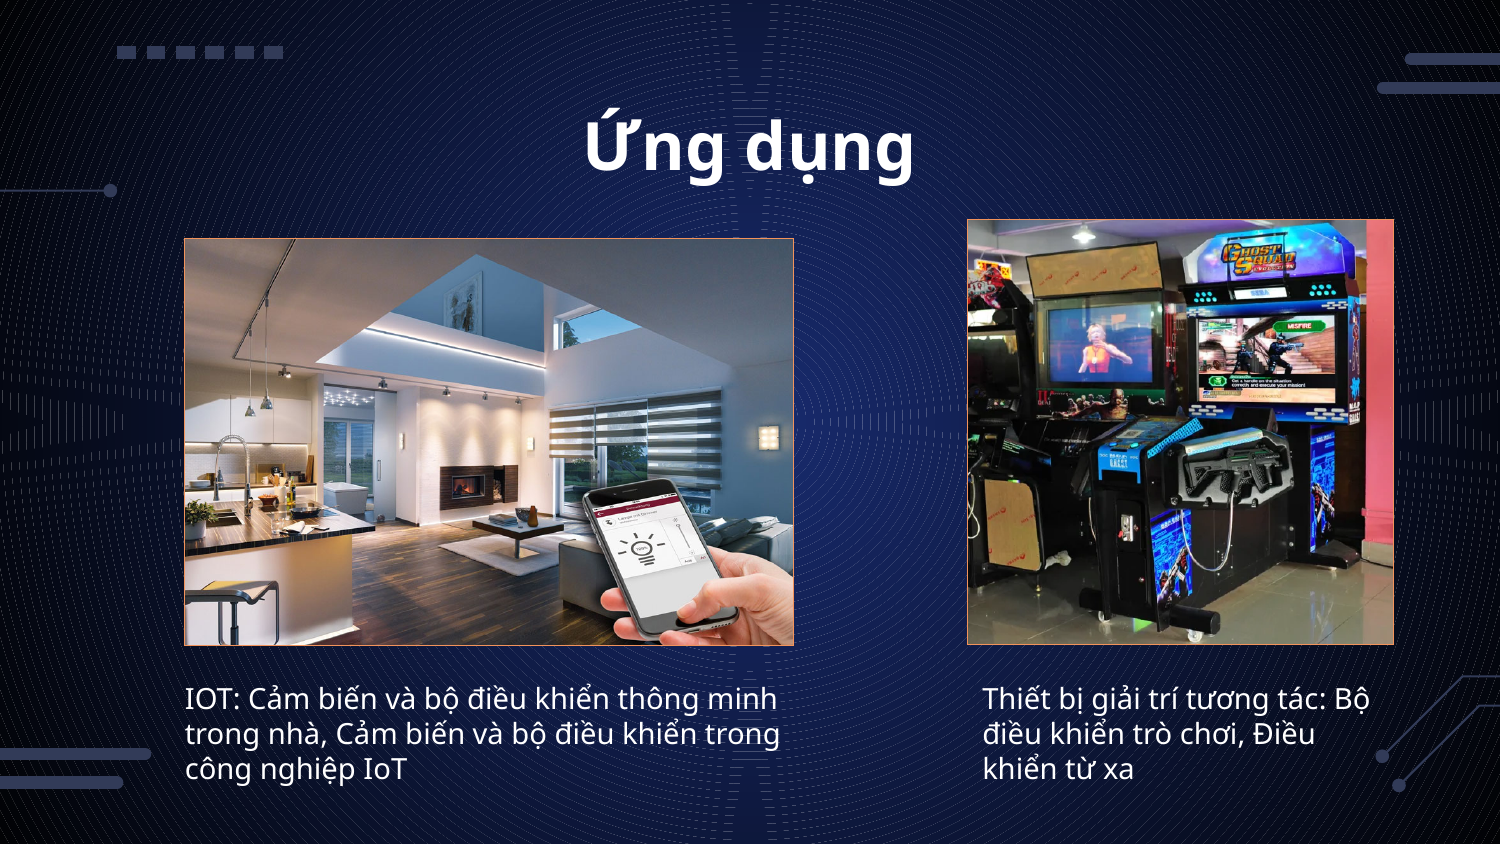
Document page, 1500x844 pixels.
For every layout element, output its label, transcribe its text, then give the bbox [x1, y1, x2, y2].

text_box IOT: Cảm biến và bộ điều khiển thông minh trong nhà, Cảm biến và bộ điều khiển trong công nghiệp IoT [169, 665, 867, 751]
picture [184, 238, 795, 646]
title Ứng dụng [149, 88, 1351, 183]
picture [967, 218, 1394, 646]
text_box Thiết bị giải trí tương tác: Bộ điều khiển trò chơi, Điều khiển từ xa [967, 665, 1394, 809]
